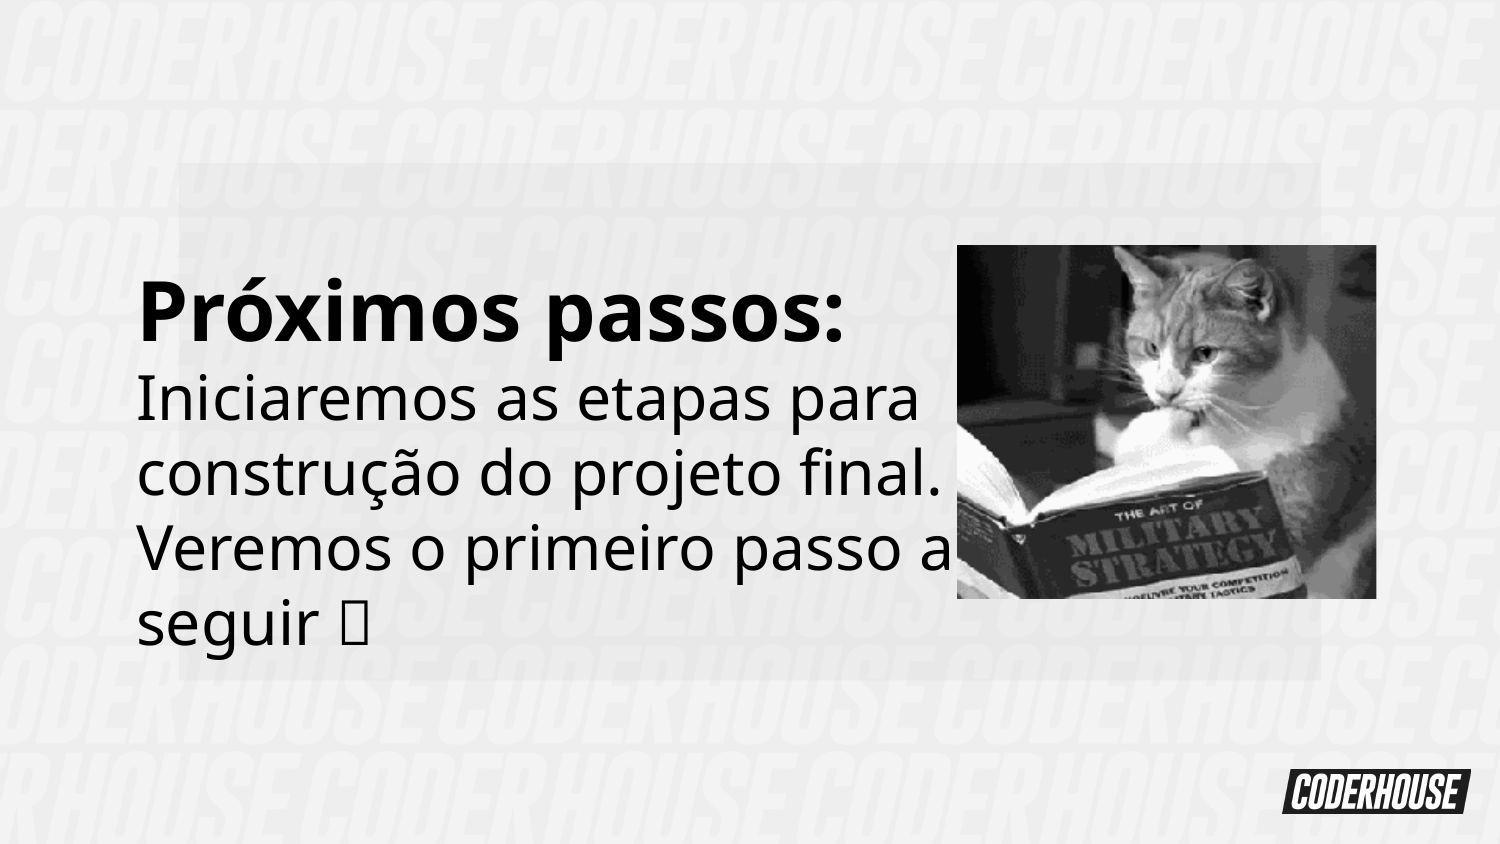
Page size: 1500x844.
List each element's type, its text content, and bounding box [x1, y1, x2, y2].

picture [0, 0, 1500, 844]
text_box Próximos passos: Iniciaremos as etapas para construção do projeto final. Veremos o primeiro passo a seguir 👀 [121, 242, 975, 673]
